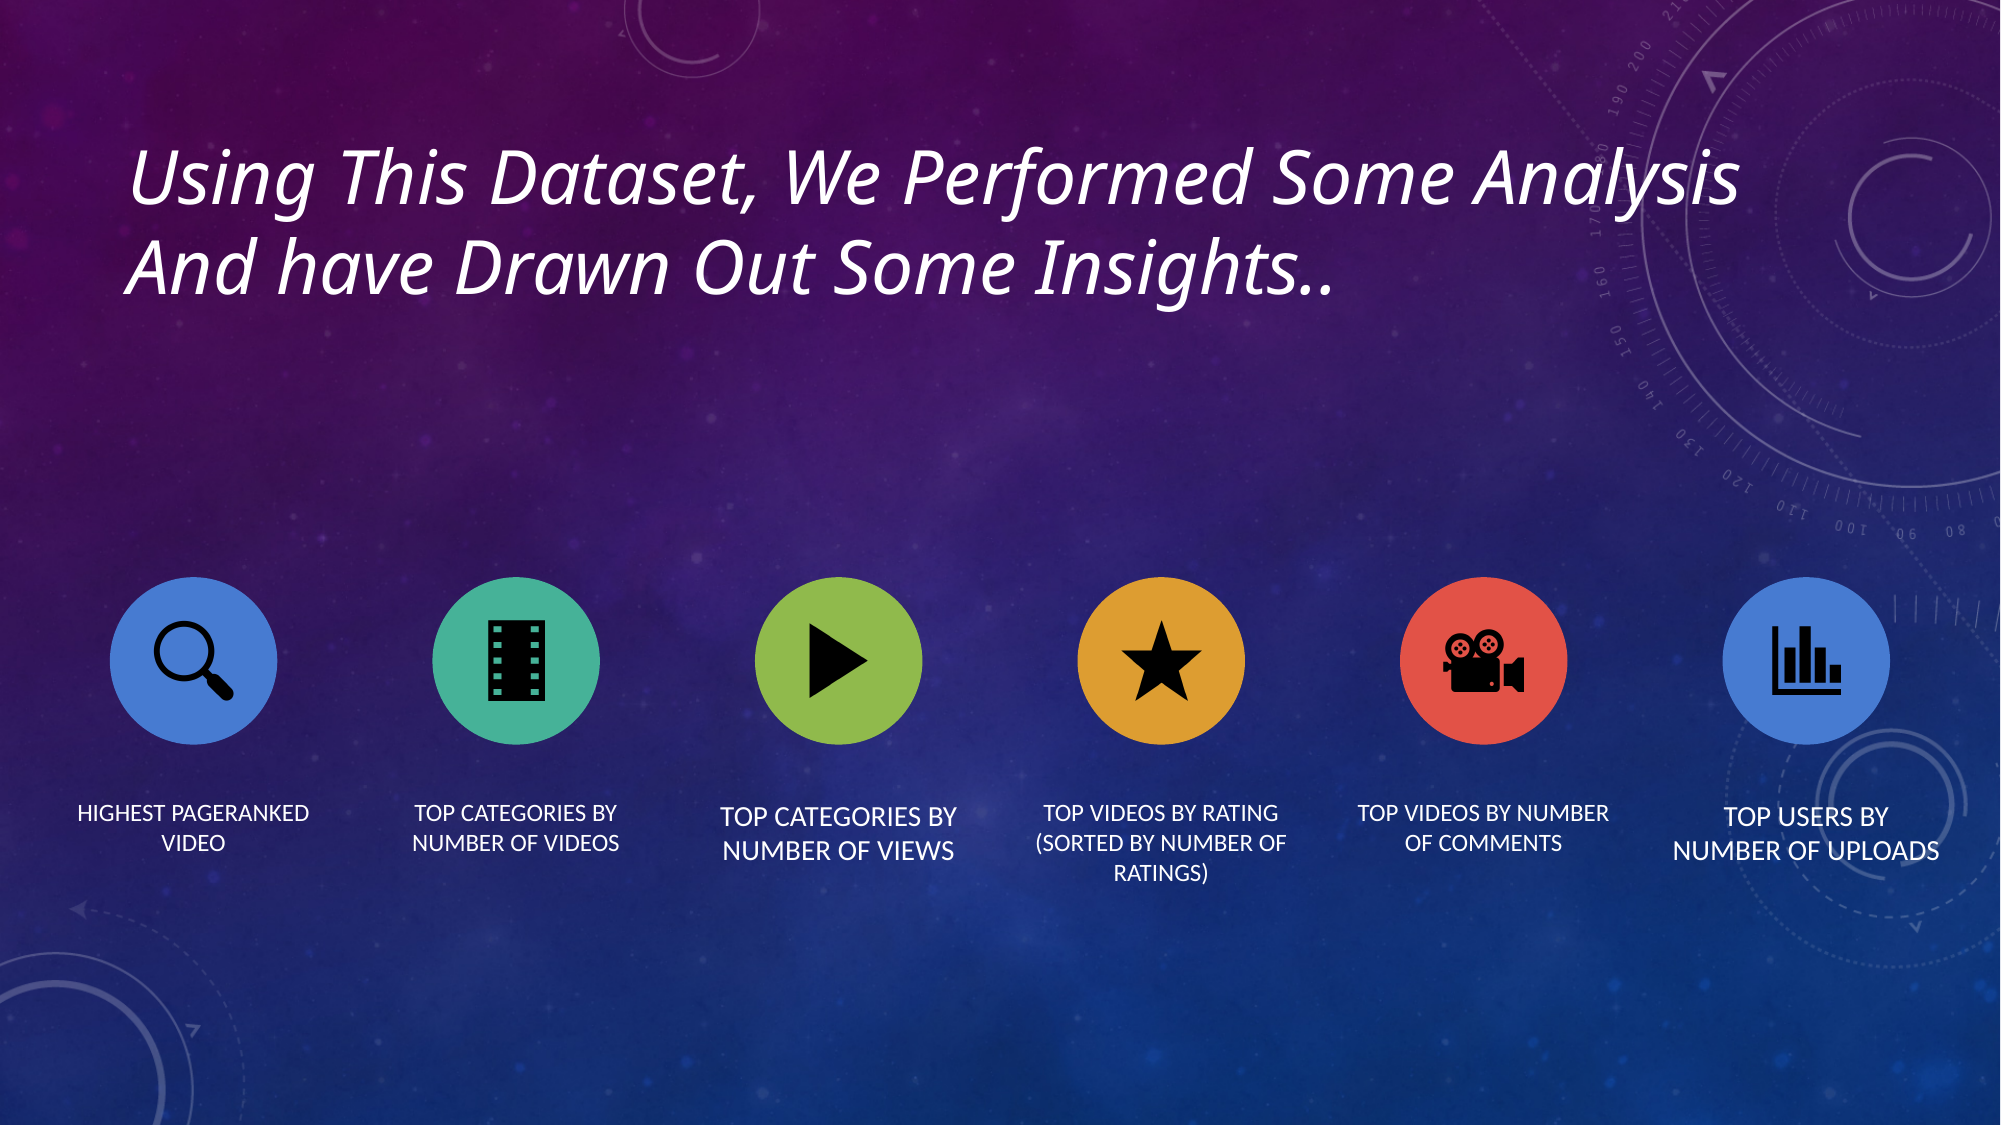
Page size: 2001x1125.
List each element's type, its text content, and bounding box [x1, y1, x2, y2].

title Using This Dataset, We Performed Some Analysis And have Drawn Out Some Insights.. [112, 99, 1775, 339]
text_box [55, 396, 1944, 1087]
picture [0, 0, 2001, 1125]
